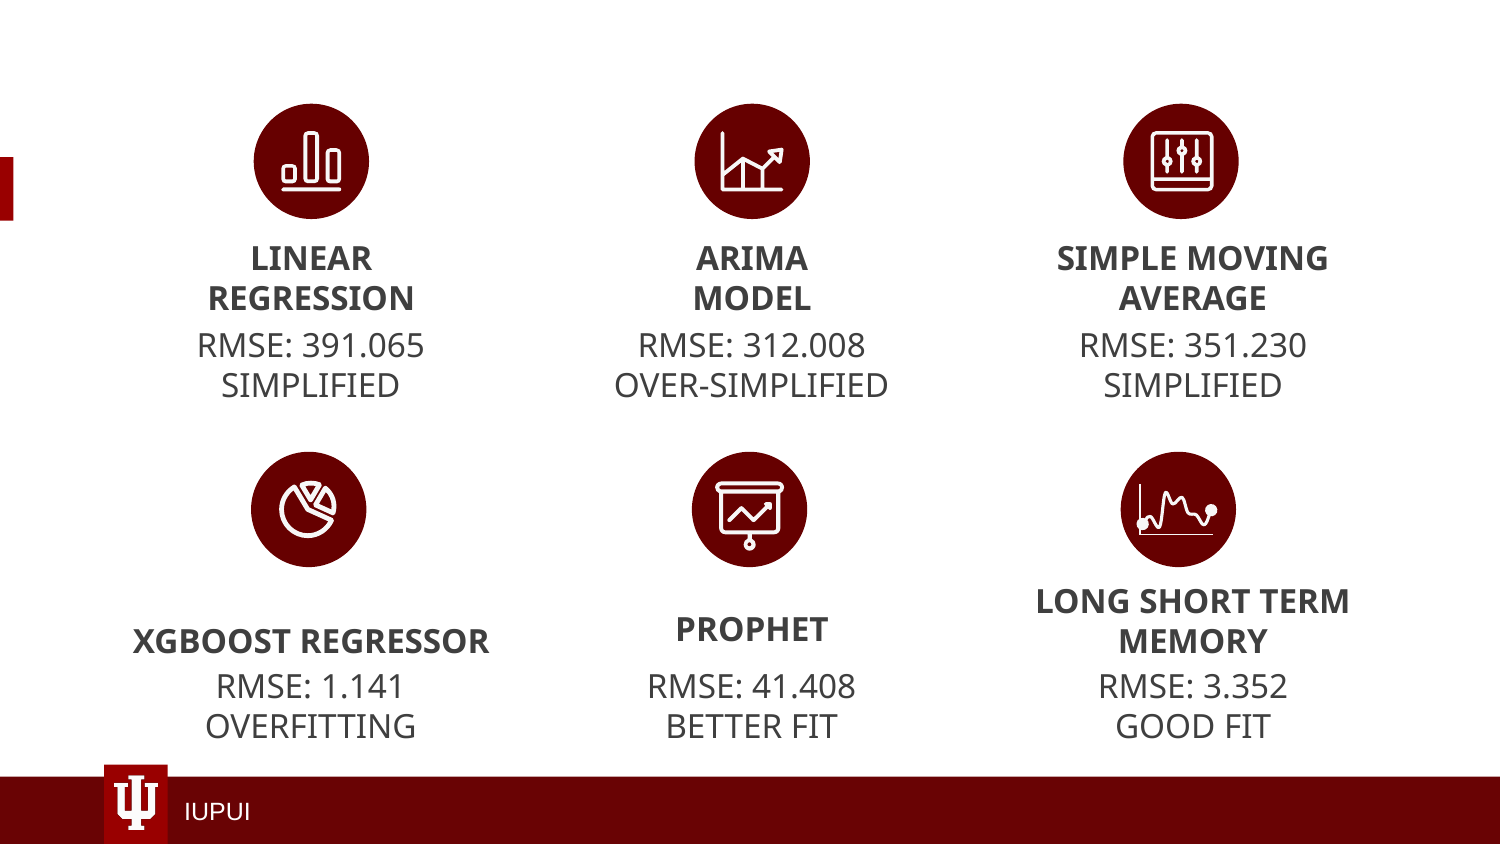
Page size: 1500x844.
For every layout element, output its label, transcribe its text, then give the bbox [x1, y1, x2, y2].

text_box RMSE: 351.230 SIMPLIFIED [988, 308, 1398, 413]
text_box [253, 103, 370, 220]
text_box RMSE: 391.065 SIMPLIFIED [106, 308, 515, 413]
text_box PROPHET [557, 602, 947, 650]
picture [114, 775, 158, 830]
text_box LINEAR REGRESSION [116, 238, 505, 308]
text_box LONG SHORT TERM MEMORY [998, 581, 1388, 650]
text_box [1150, 130, 1214, 192]
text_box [281, 130, 342, 192]
text_box [251, 451, 367, 568]
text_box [279, 481, 338, 538]
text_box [1139, 483, 1214, 536]
text_box [720, 131, 784, 192]
text_box [1123, 103, 1239, 220]
text_box SIMPLE MOVING AVERAGE [998, 238, 1388, 308]
text_box [691, 451, 808, 552]
text_box ARIMA MODEL [505, 238, 998, 333]
text_box [1120, 451, 1237, 568]
text_box RMSE: 3.352 GOOD FIT [988, 650, 1398, 754]
text_box RMSE: 312.008 OVER-SIMPLIFIED [547, 308, 956, 413]
text_box RMSE: 1.141 OVERFITTING [106, 650, 515, 754]
text_box [694, 103, 810, 220]
text_box [720, 559, 779, 568]
text_box XGBOOST REGRESSOR [116, 581, 506, 650]
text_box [714, 481, 785, 551]
text_box RMSE: 41.408 BETTER FIT [547, 650, 956, 754]
